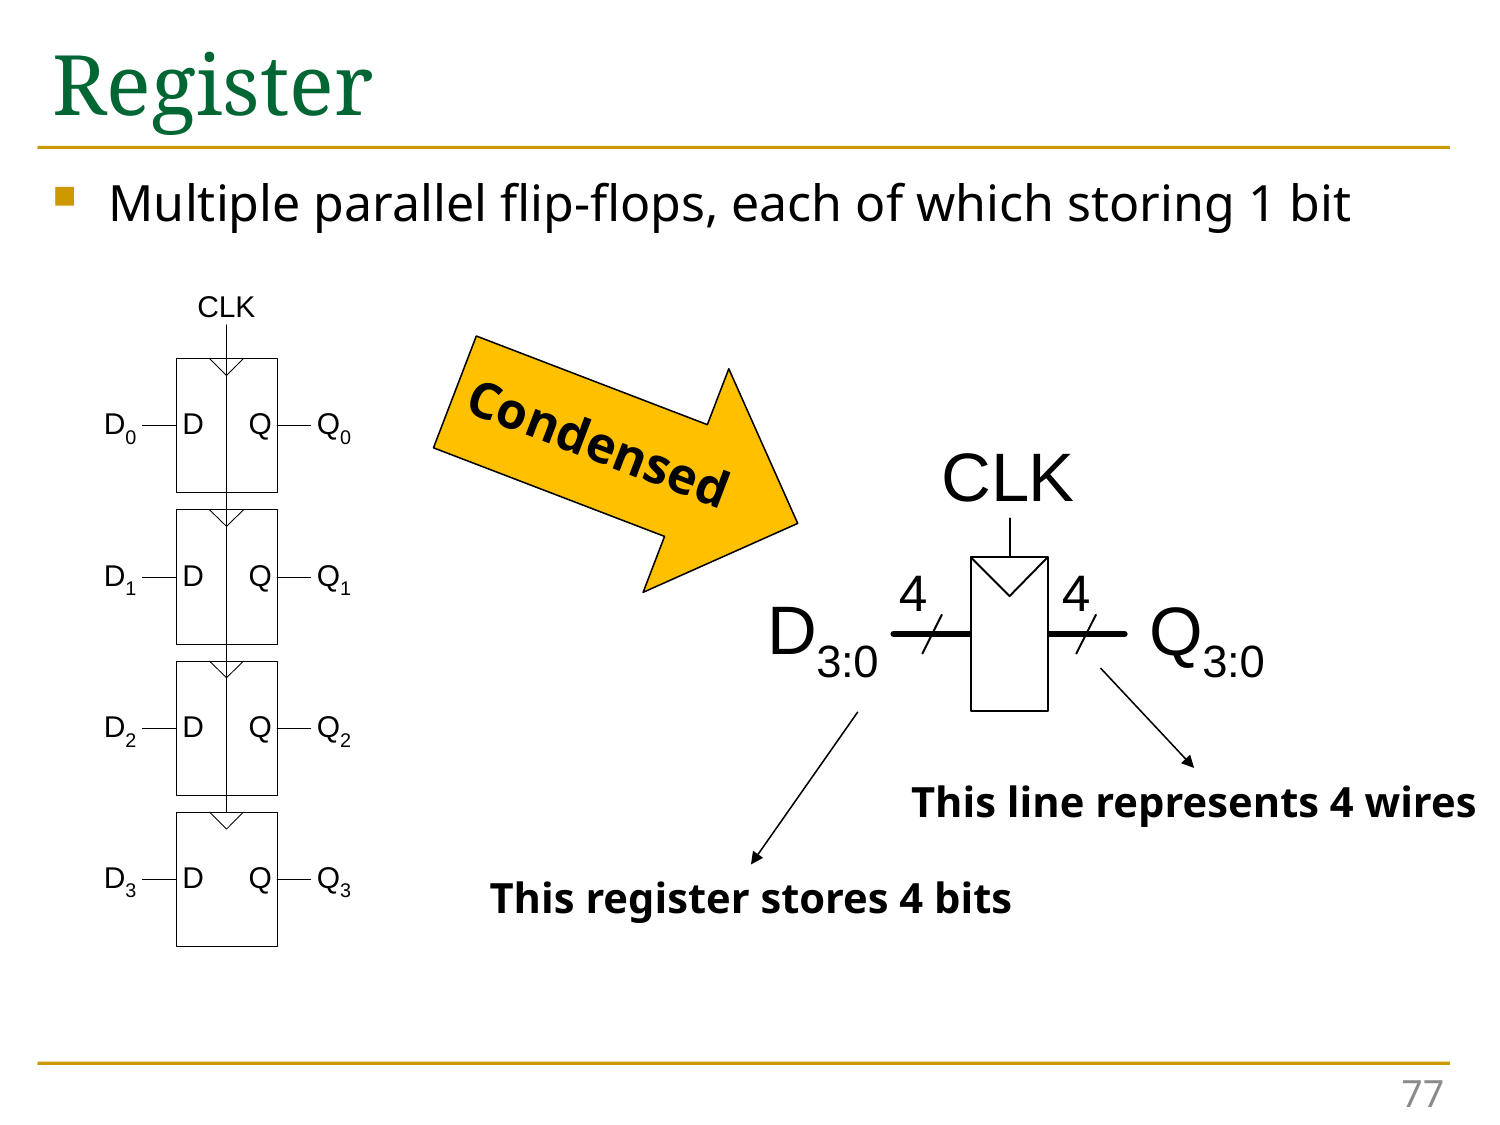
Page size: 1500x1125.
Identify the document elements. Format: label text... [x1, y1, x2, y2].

text_box Condensed [719, 368, 740, 392]
text_box Condensed [433, 336, 702, 593]
slide_number 77 [1121, 1066, 1460, 1125]
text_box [46, 270, 407, 951]
title Register [37, 24, 1450, 163]
text_box This register stores 4 bits [474, 864, 1028, 930]
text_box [707, 394, 1309, 723]
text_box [1100, 667, 1195, 769]
list Multiple parallel flip-flops, each of which storing 1 bit [37, 163, 1450, 1016]
text_box This line represents 4 wires [896, 767, 1492, 833]
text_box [750, 711, 858, 865]
